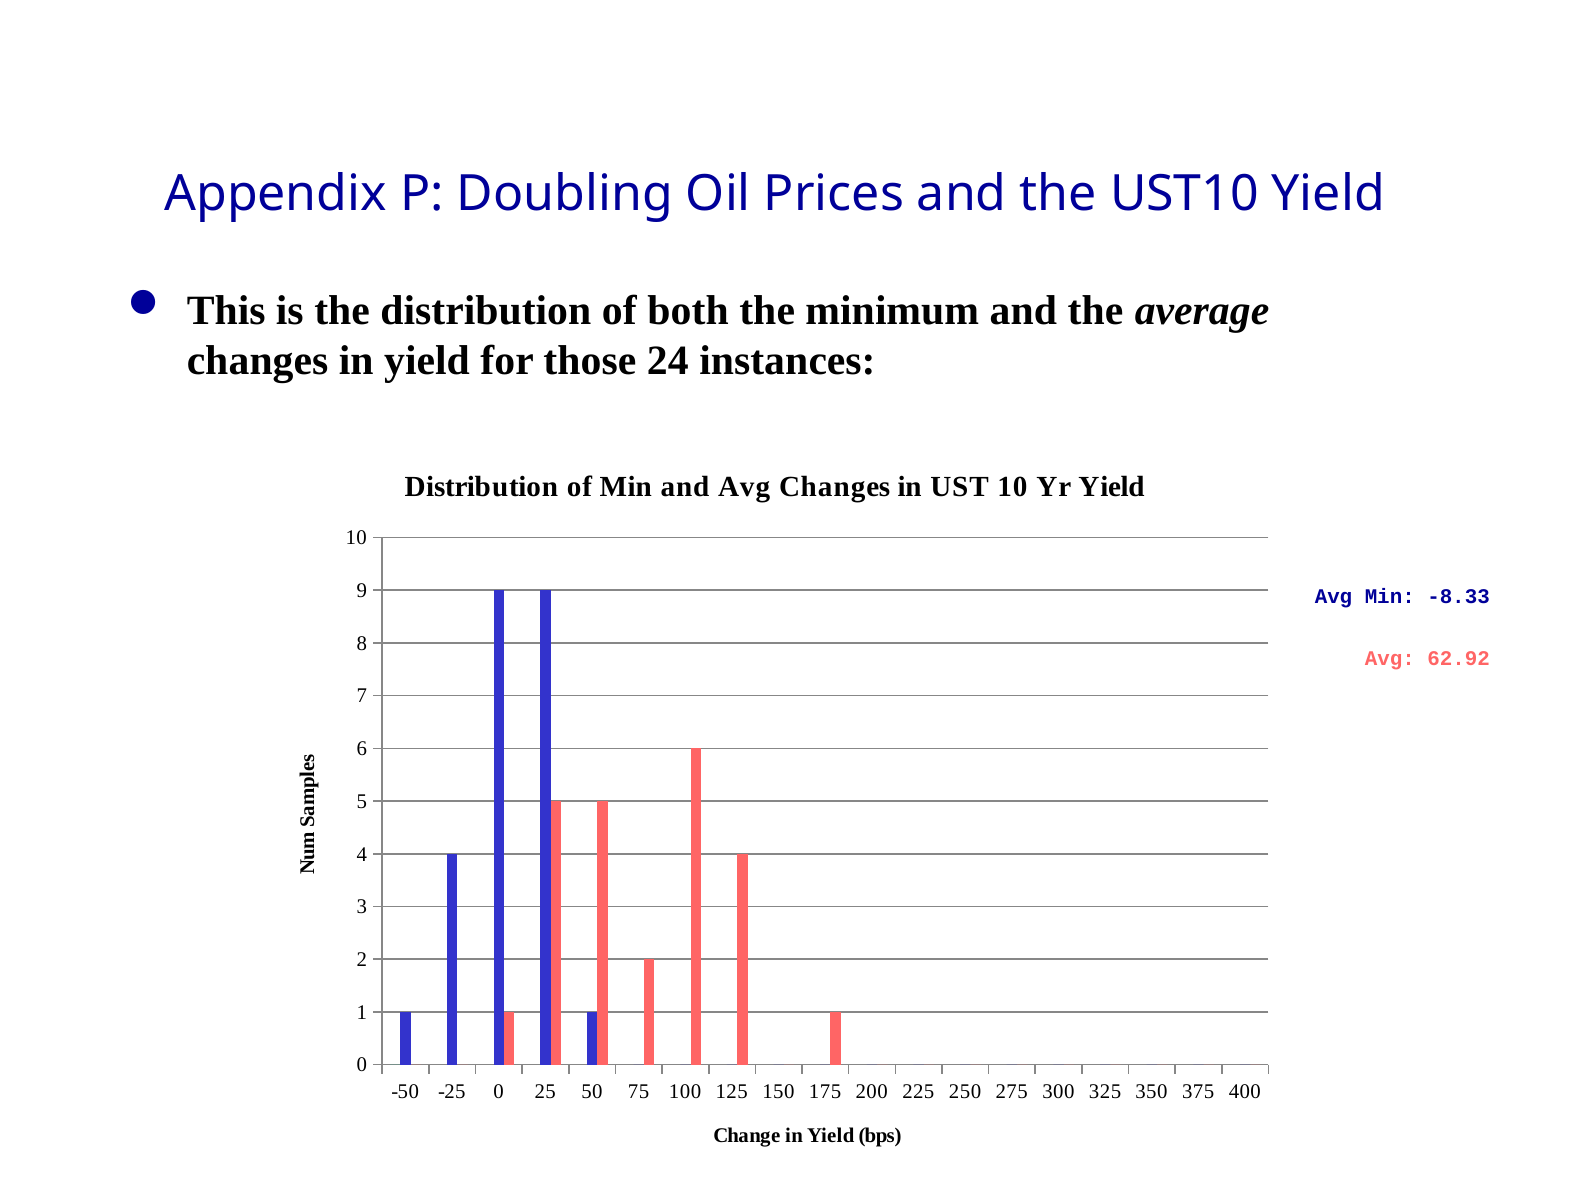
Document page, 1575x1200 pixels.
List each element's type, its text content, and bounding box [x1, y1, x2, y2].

chart [262, 437, 1290, 1179]
list This is the distribution of both the minimum and the average changes in yield for those 24 instances: [112, 288, 1388, 1000]
text_box Avg: 62.92 [1299, 637, 1575, 678]
text_box Avg Min: -8.33 [1299, 575, 1575, 615]
title Appendix P: Doubling Oil Prices and the UST10 Yield [37, 99, 1513, 288]
